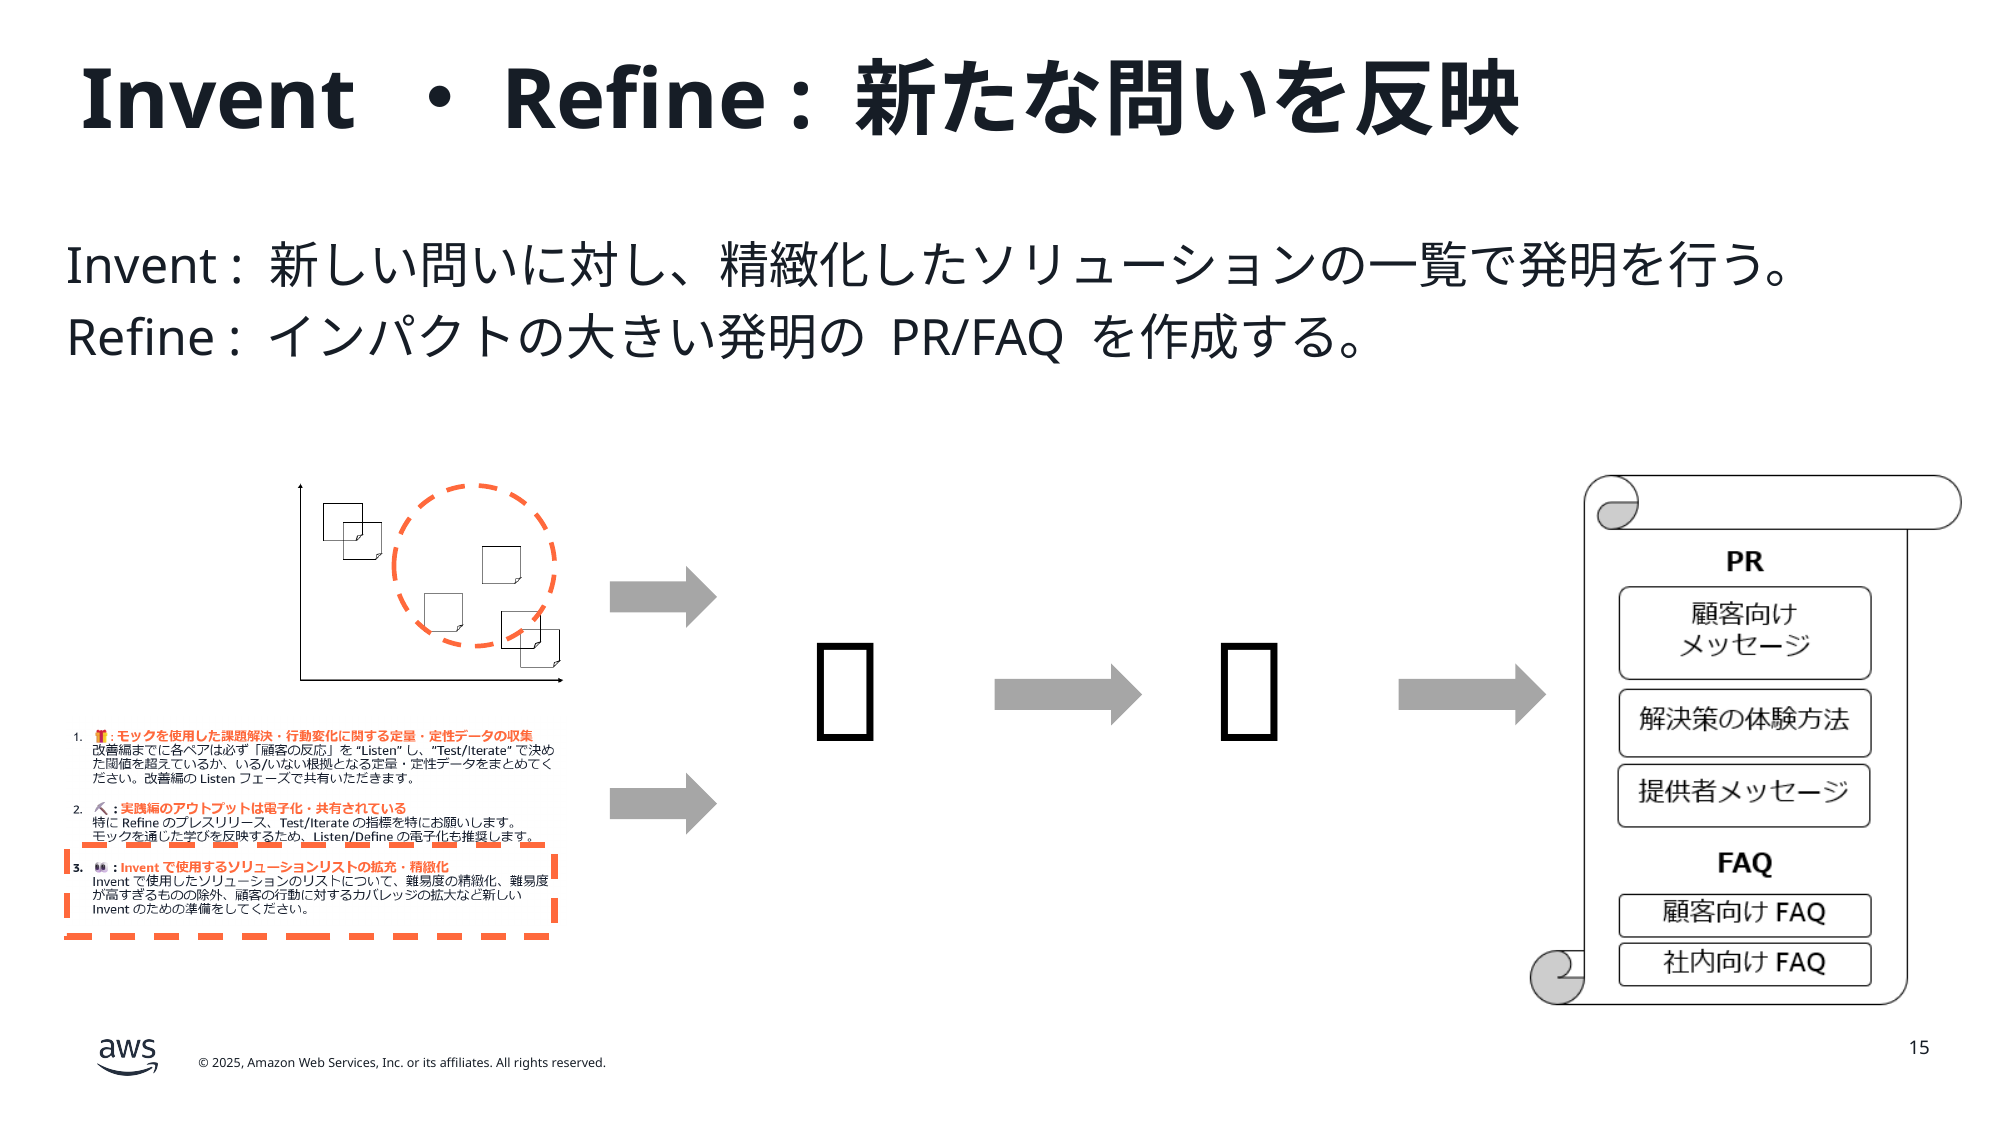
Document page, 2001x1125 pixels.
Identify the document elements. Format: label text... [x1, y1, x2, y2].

slide_number 15 [1495, 1018, 1945, 1079]
text_box 🤖 [737, 596, 954, 777]
title Invent ・Refine : 新たな問いを反映 [66, 48, 1945, 150]
text_box [993, 660, 1142, 728]
text_box [1397, 660, 1515, 728]
picture [97, 1039, 158, 1076]
list Invent : 新しい問いに対し、精緻化したソリューションの一覧で発明を行う。 Refine : インパクトの大きい発明の PR/FAQ を作成する。 [66, 225, 1945, 375]
text_box [66, 926, 556, 938]
text_box [608, 770, 719, 838]
text_box [608, 563, 719, 631]
picture [66, 716, 567, 926]
picture [1515, 460, 1982, 1019]
text_box 💡 [1142, 596, 1359, 777]
picture [295, 480, 569, 690]
